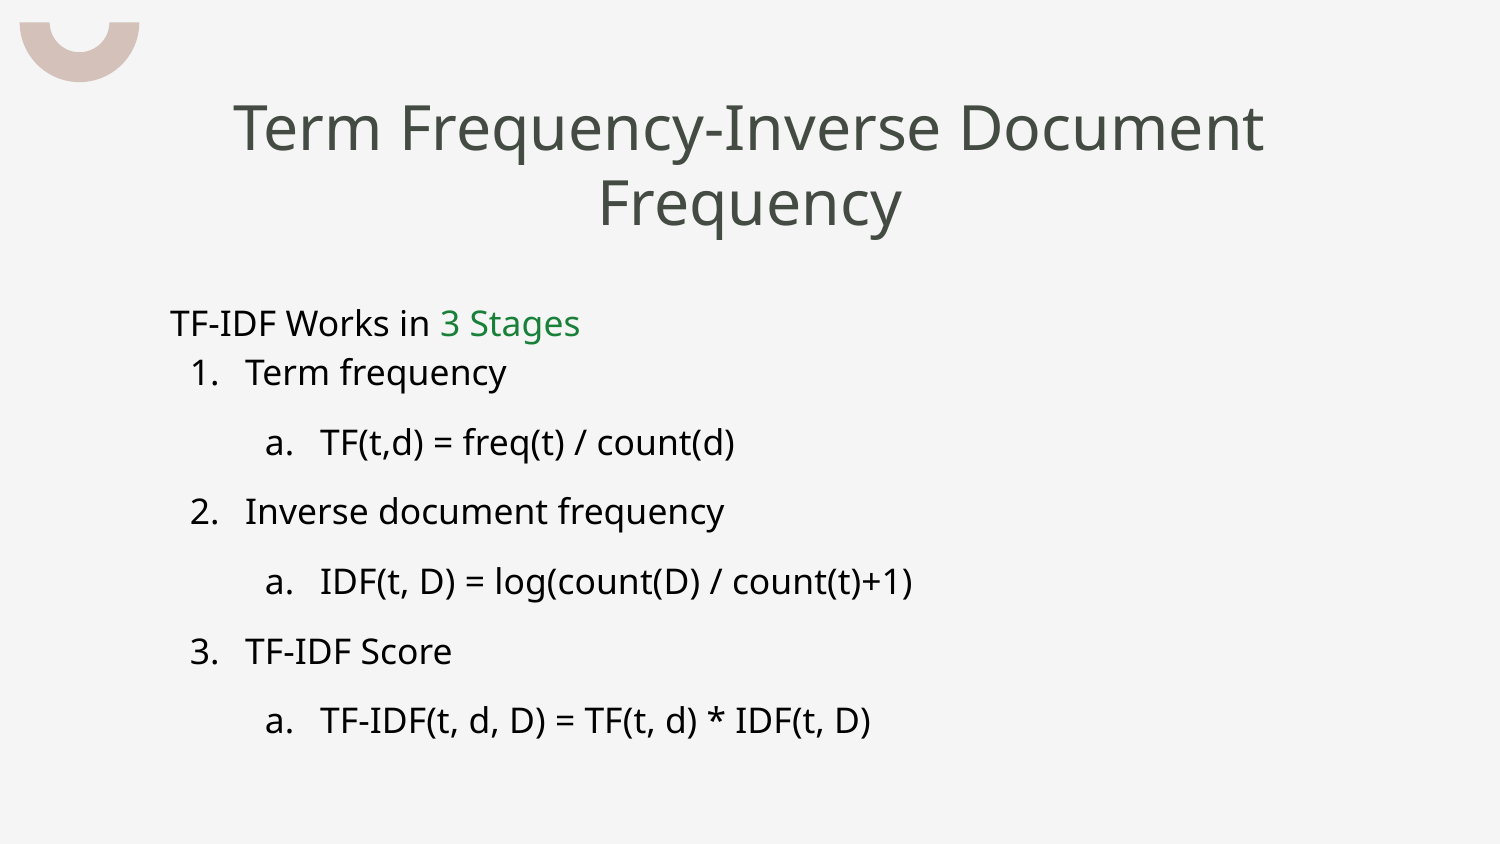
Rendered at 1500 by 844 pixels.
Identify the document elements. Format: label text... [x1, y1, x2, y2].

text_box TF-IDF Works in 3 Stages Term frequency TF(t,d) = freq(t) / count(d) Inverse document frequency IDF(t, D) = log(count(D) / count(t)+1) TF-IDF Score TF-IDF(t, d, D) = TF(t, d) * IDF(t, D) [155, 279, 1119, 757]
title Term Frequency-Inverse Document Frequency [118, 72, 1382, 248]
